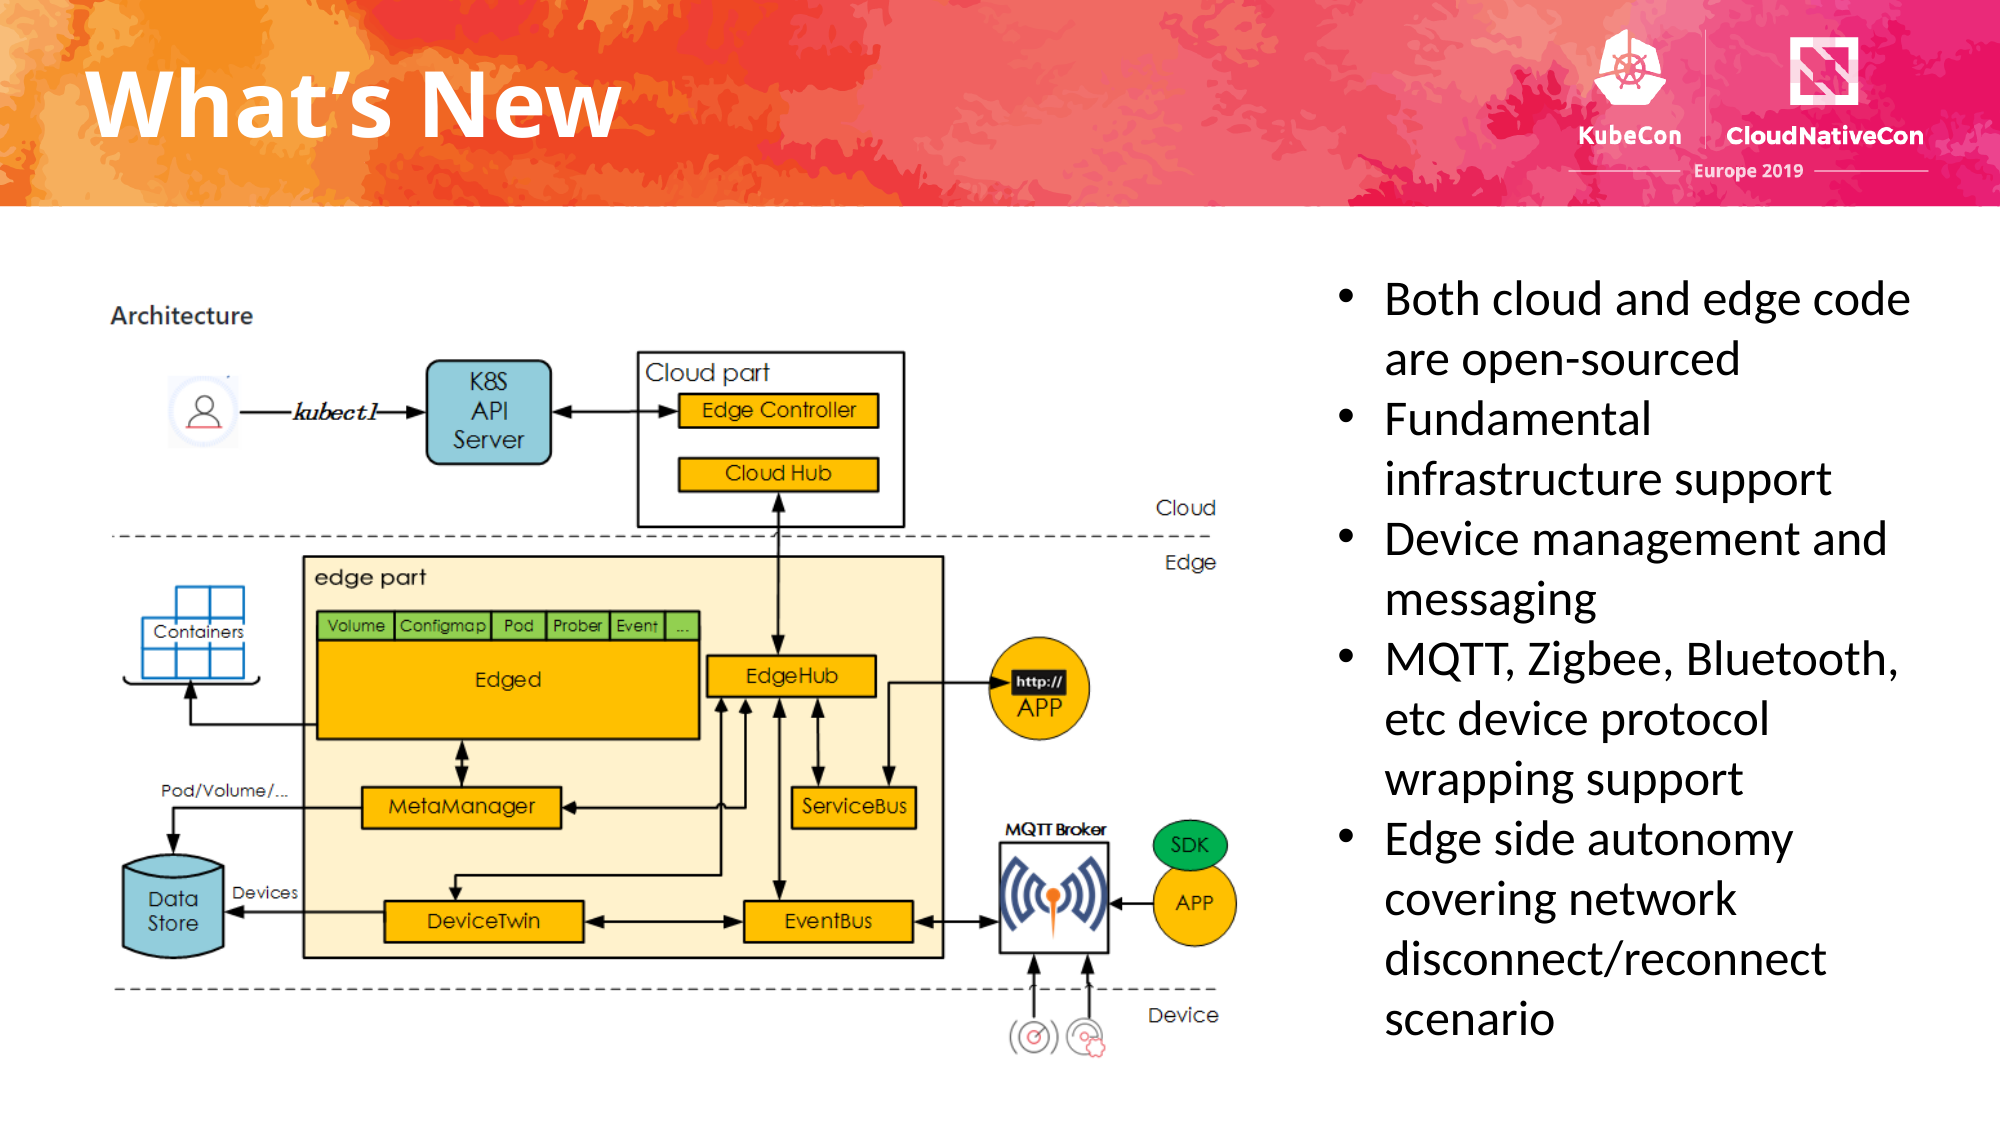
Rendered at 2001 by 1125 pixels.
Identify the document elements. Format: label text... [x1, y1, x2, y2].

title What’s New [70, 0, 1796, 217]
text_box Both cloud and edge code are open-sourced Fundamental infrastructure support Device management and messaging MQTT, Zigbee, Bluetooth, etc device protocol wrapping support Edge side autonomy covering network disconnect/reconnect scenario [1322, 258, 1938, 1053]
picture [0, 0, 2000, 1125]
